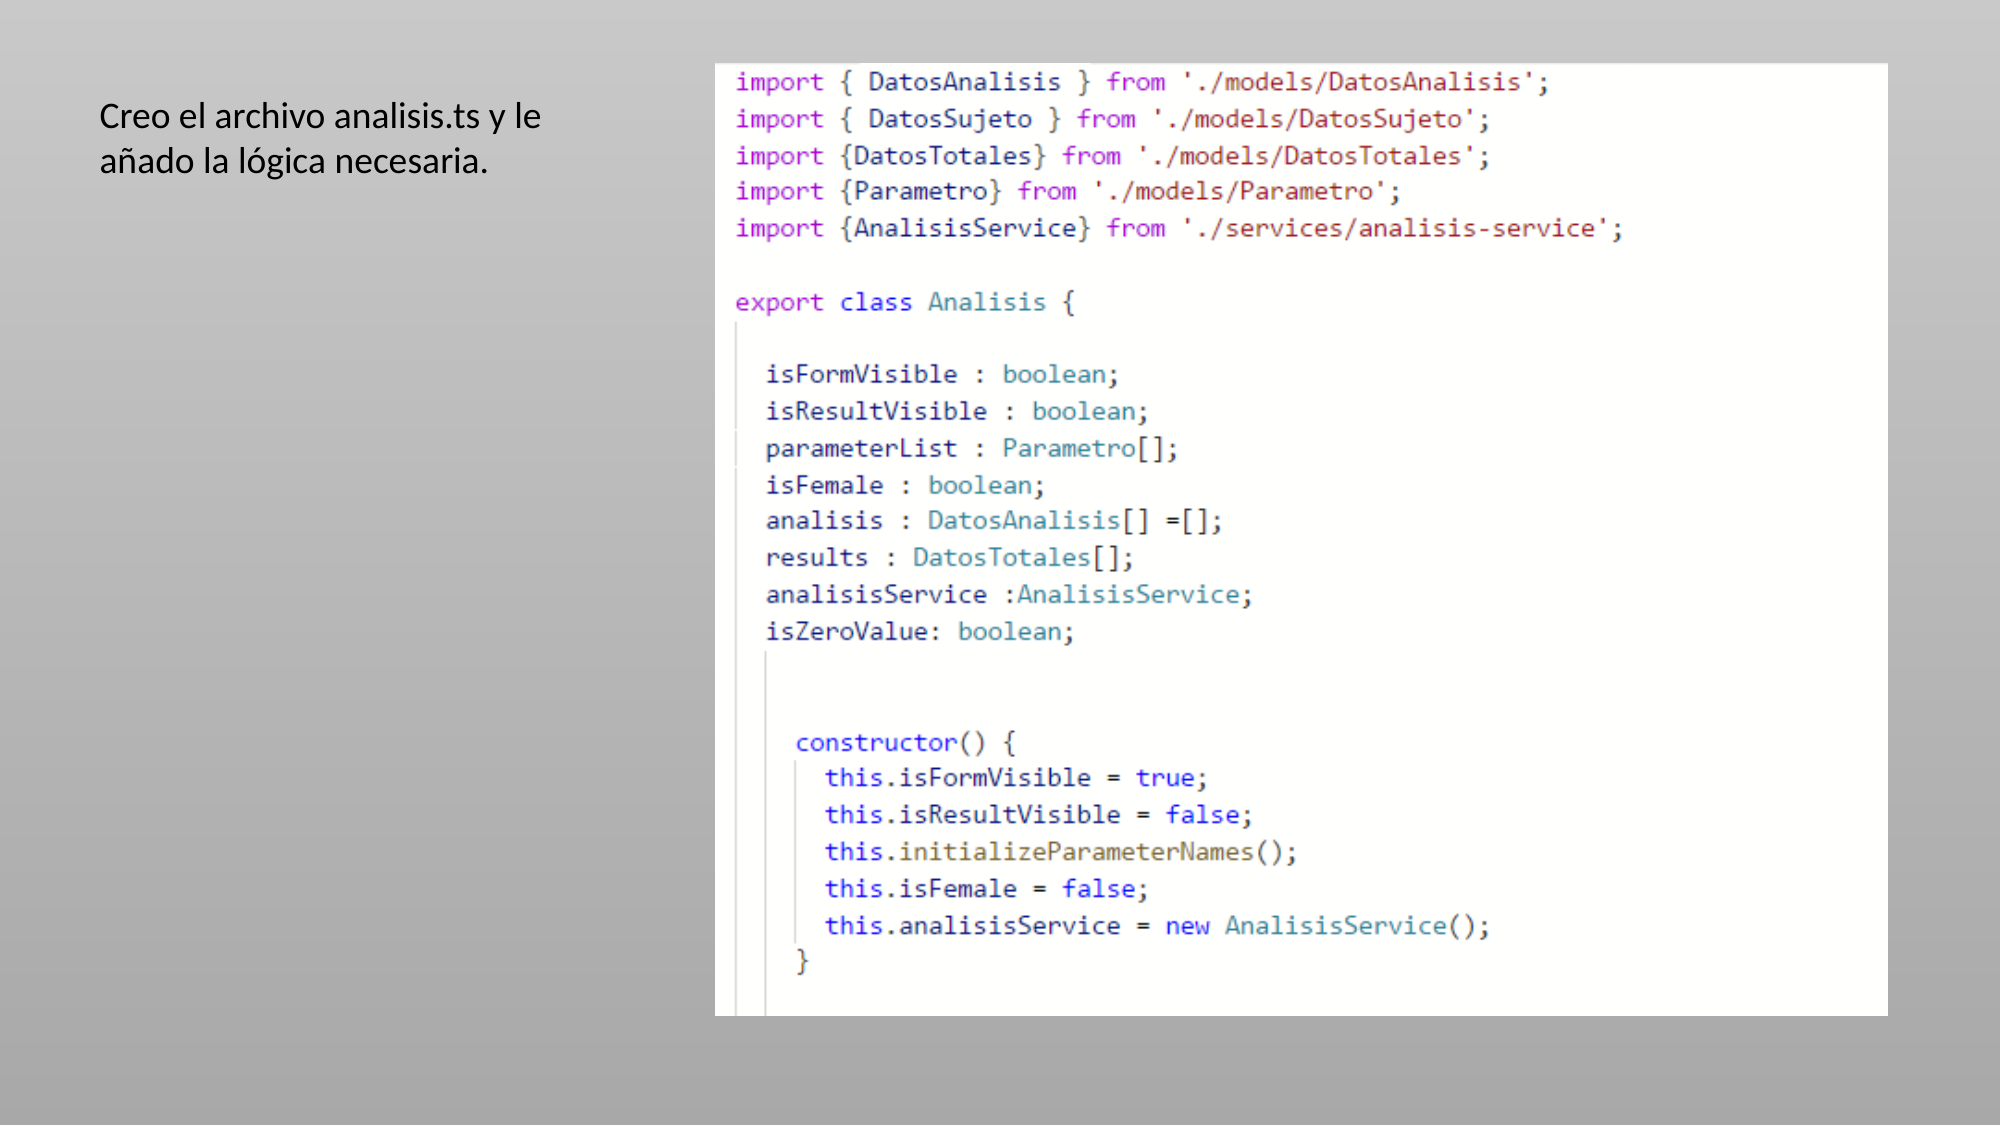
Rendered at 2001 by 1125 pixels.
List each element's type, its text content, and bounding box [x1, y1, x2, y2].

text_box Creo el archivo analisis.ts y le añado la lógica necesaria. [84, 83, 600, 188]
picture [715, 63, 1888, 1016]
